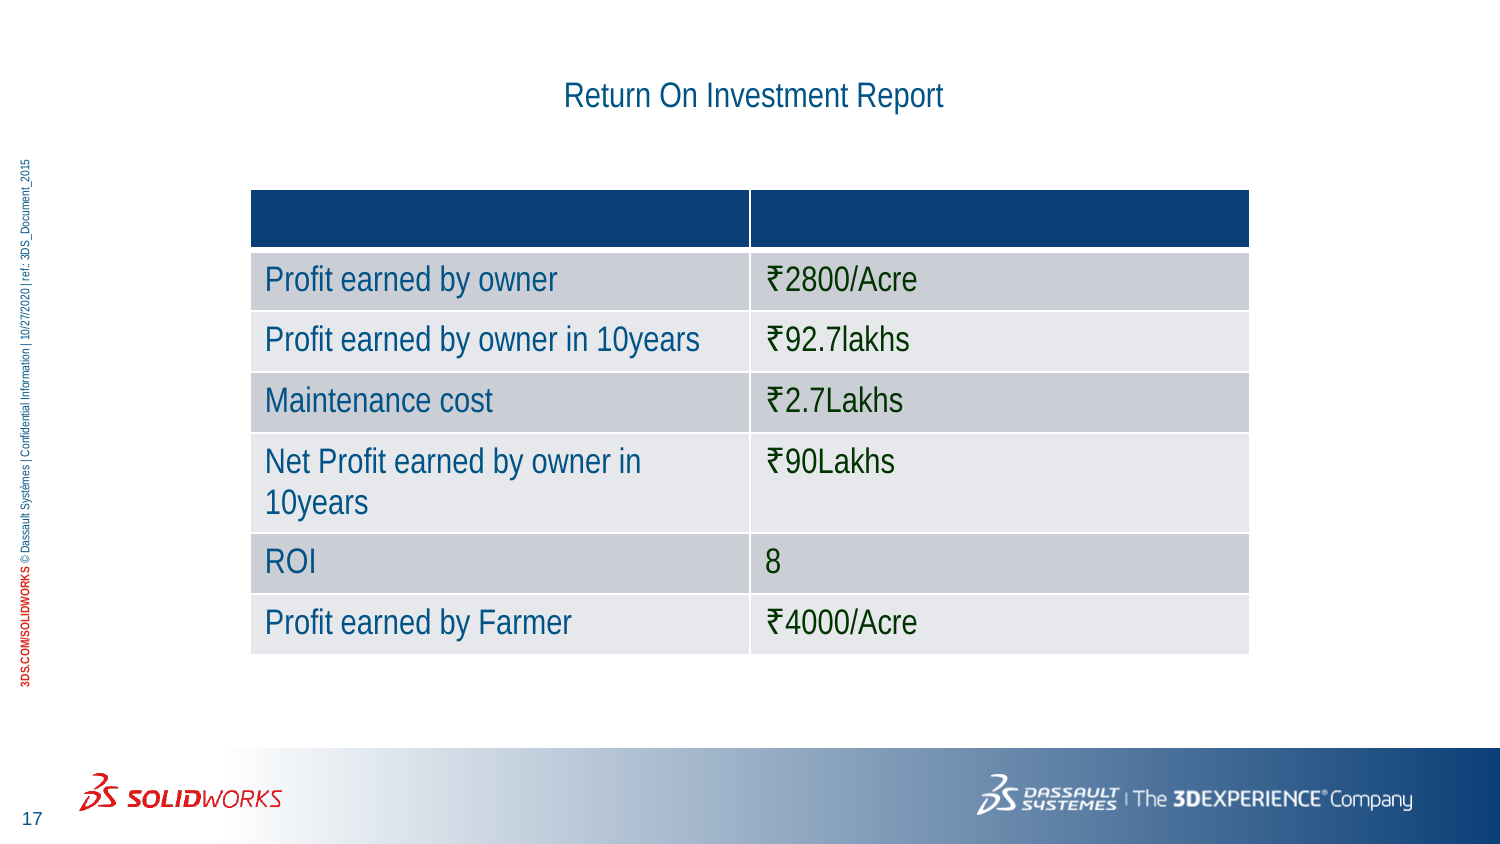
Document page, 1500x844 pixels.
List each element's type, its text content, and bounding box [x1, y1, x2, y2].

table_cell ₹92.7lakhs [751, 312, 1249, 371]
picture [79, 773, 282, 811]
table_cell Profit earned by owner in 10years [251, 312, 749, 371]
table_cell ROI [251, 534, 749, 593]
table_cell Profit earned by owner [251, 253, 749, 310]
table_cell Net Profit earned by owner in 10years [251, 434, 749, 532]
table_cell ₹90Lakhs [751, 434, 1249, 532]
table_cell ₹4000/Acre [751, 595, 1249, 654]
table_header [751, 190, 1249, 247]
picture [977, 774, 1412, 815]
table_cell ₹2.7Lakhs [751, 373, 1249, 432]
table_cell Maintenance cost [251, 373, 749, 432]
text_box Return On Investment Report [68, 64, 1432, 123]
table_header [251, 190, 749, 247]
table_cell ₹2800/Acre [751, 253, 1249, 310]
table_cell 8 [751, 534, 1249, 593]
table_cell Profit earned by Farmer [251, 595, 749, 654]
